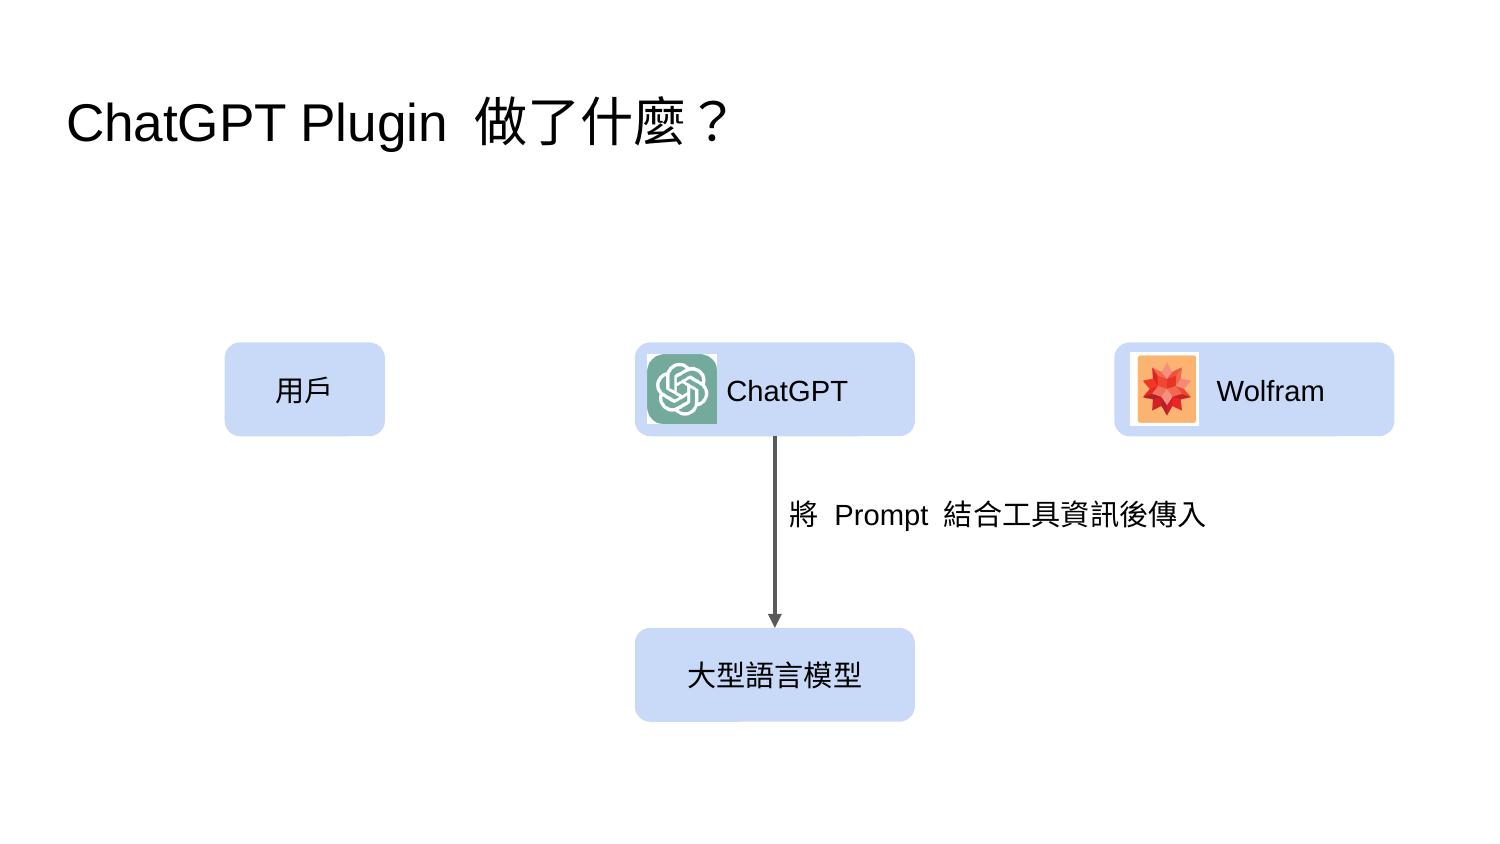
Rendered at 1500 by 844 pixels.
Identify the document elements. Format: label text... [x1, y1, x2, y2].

picture [647, 354, 718, 424]
title ChatGPT Plugin 做了什麼？ [51, 72, 1449, 167]
text_box 用戶 [224, 342, 385, 437]
text_box 大型語言模型 [634, 627, 916, 722]
picture [1129, 352, 1200, 427]
text_box Wolfram [1114, 342, 1395, 437]
text_box 將 Prompt 結合工具資訊後傳入 [779, 481, 1249, 547]
text_box ChatGPT [634, 342, 916, 437]
